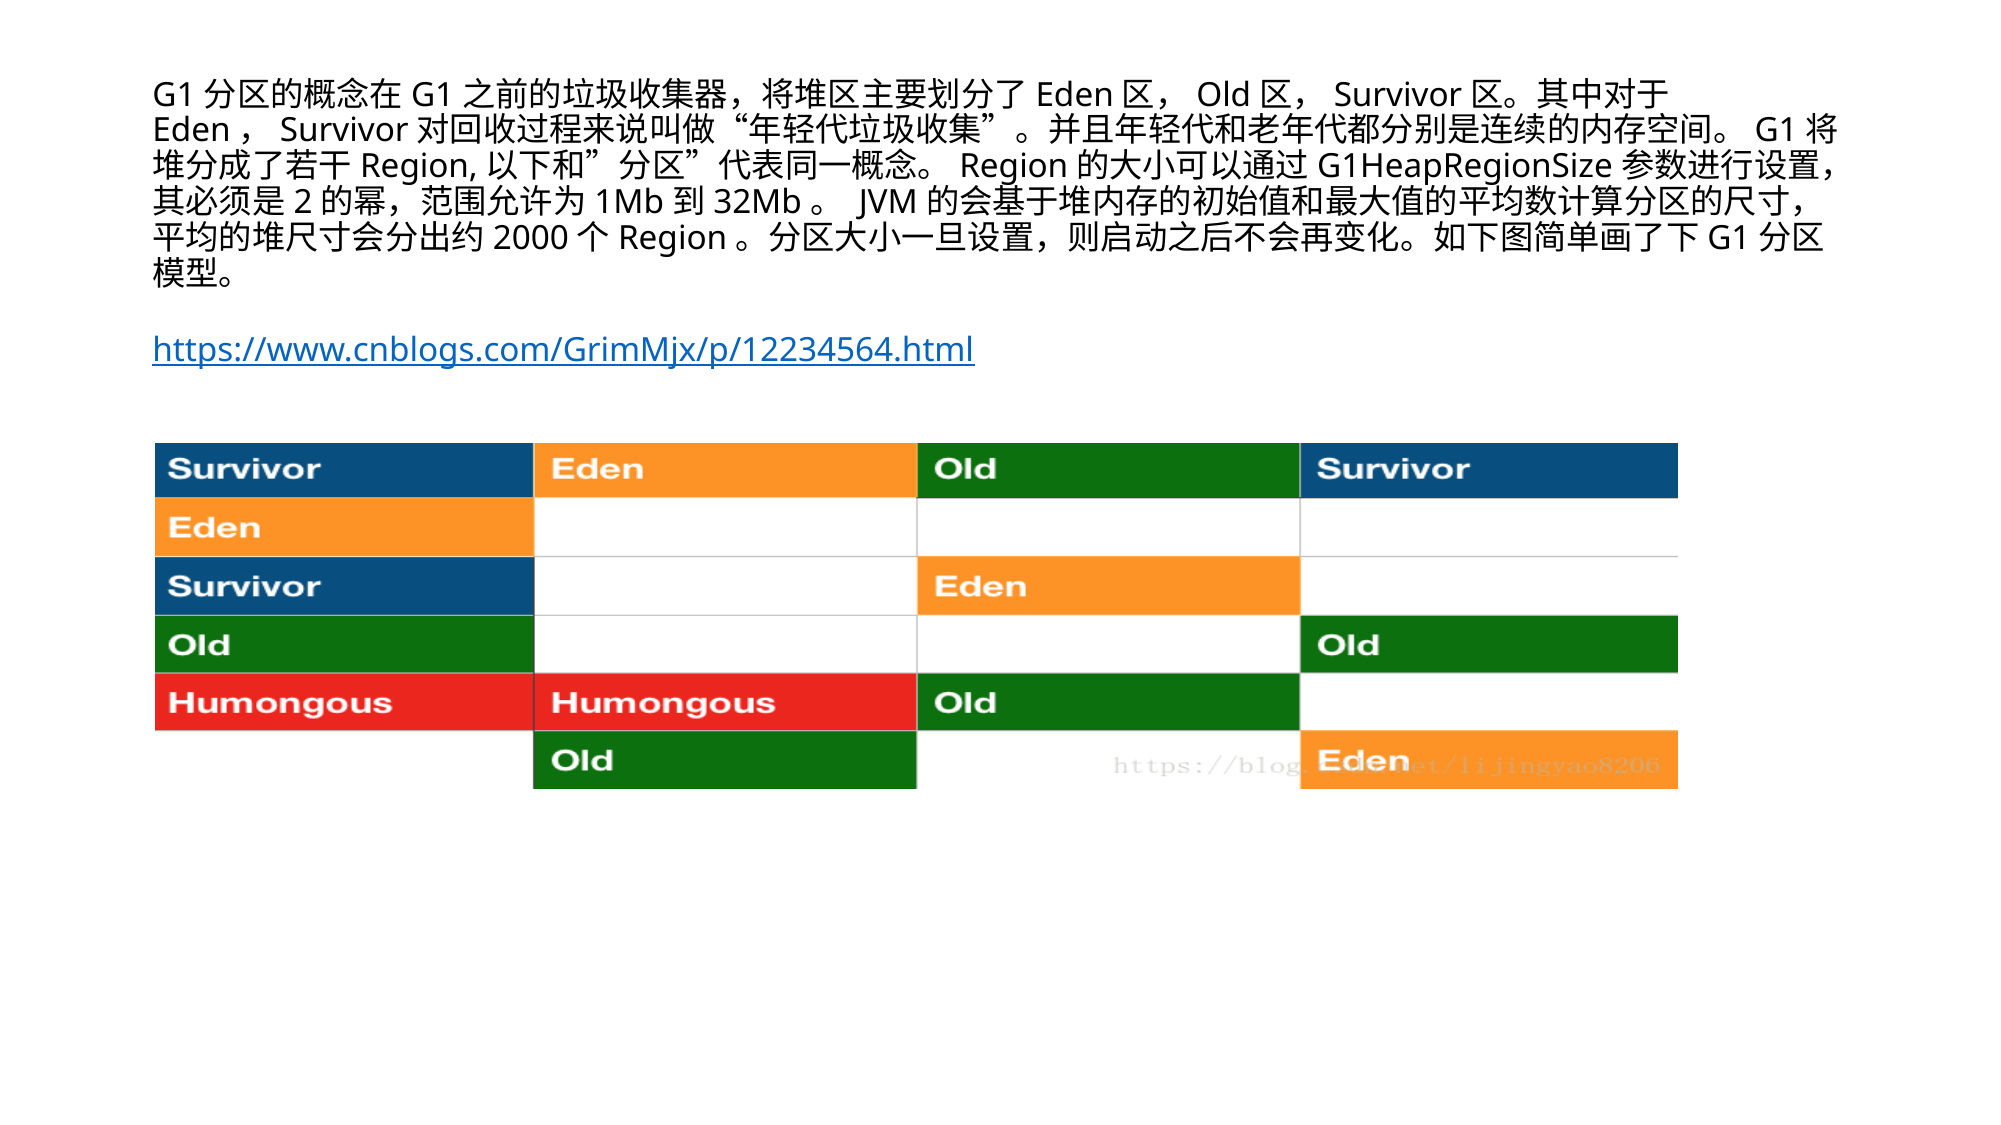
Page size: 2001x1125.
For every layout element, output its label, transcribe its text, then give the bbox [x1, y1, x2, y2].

picture [155, 443, 1678, 789]
title G1分区的概念在G1之前的垃圾收集器，将堆区主要划分了Eden区，Old区，Survivor区。其中对于Eden，Survivor对回收过程来说叫做“年轻代垃圾收集”。并且年轻代和老年代都分别是连续的内存空间。G1将堆分成了若干Region,以下和”分区”代表同一概念。Region的大小可以通过G1HeapRegionSize参数进行设置，其必须是2的幂，范围允许为1Mb到32Mb。 JVM的会基于堆内存的初始值和最大值的平均数计算分区的尺寸，平均的堆尺寸会分出约2000个Region。分区大小一旦设置，则启动之后不会再变化。如下图简单画了下G1分区模型。 https://www.cnblogs.com/GrimMjx/p/12234564.html [137, 59, 1863, 387]
